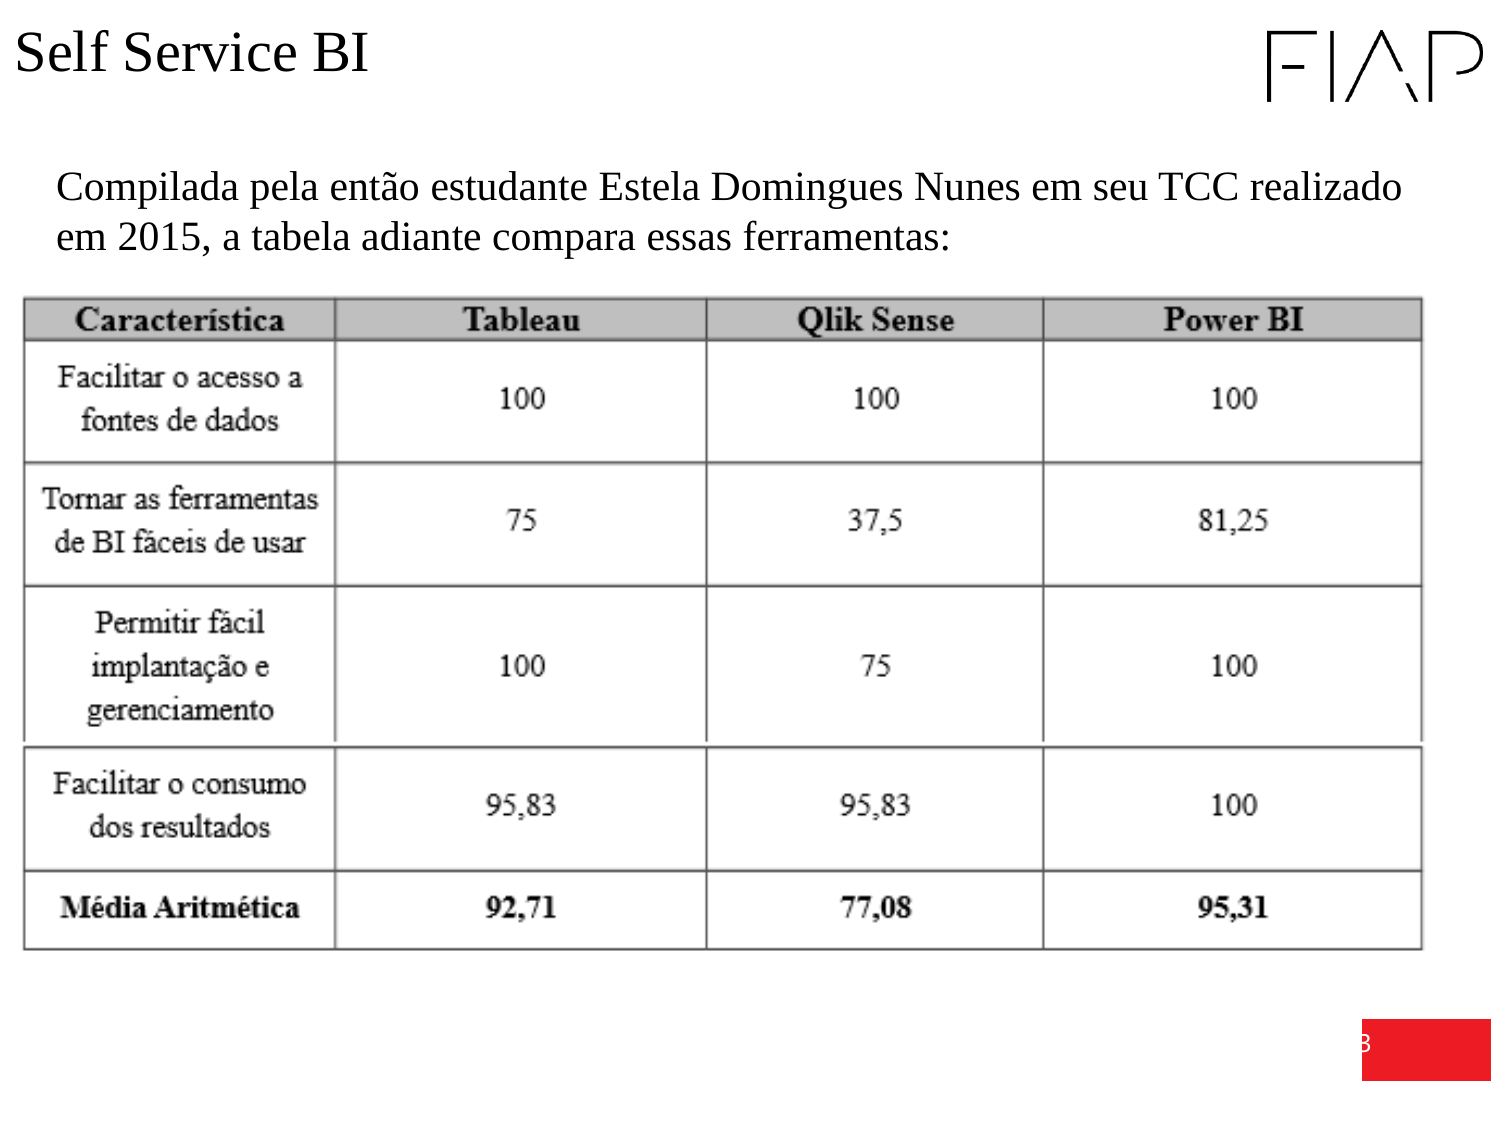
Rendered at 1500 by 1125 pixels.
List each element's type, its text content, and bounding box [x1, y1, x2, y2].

picture [2, 290, 1435, 965]
picture [1362, 1019, 1491, 1081]
title Self Service BI [0, 5, 1062, 125]
picture [1267, 30, 1483, 102]
text_box Compilada pela então estudante Estela Domingues Nunes em seu TCC realizado em 2015, a tabela adiante compara essas ferramentas: [41, 101, 1434, 290]
